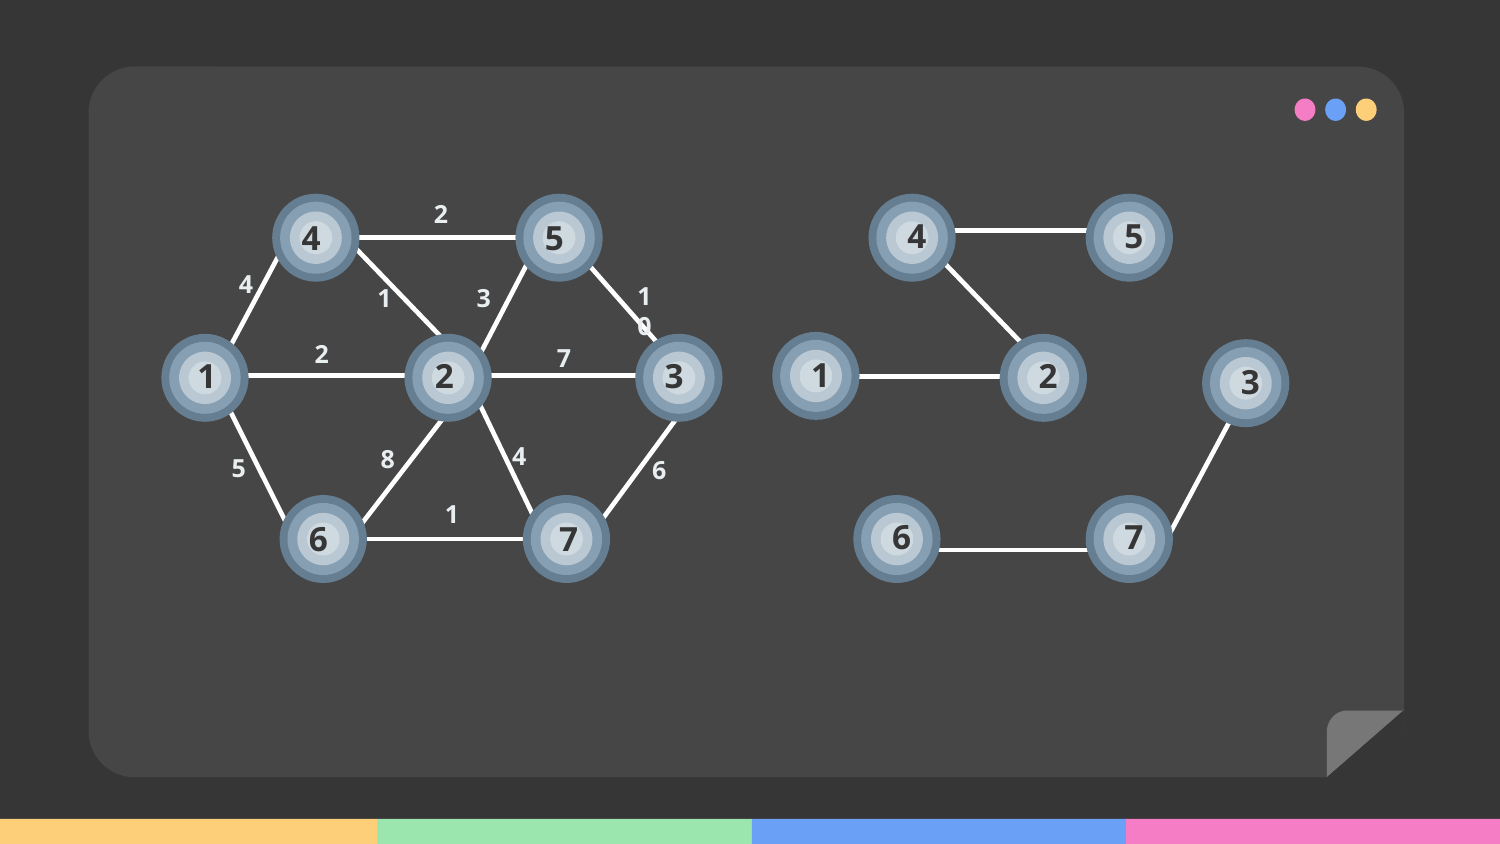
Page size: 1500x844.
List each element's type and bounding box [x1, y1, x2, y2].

text_box [771, 331, 860, 421]
text_box [999, 333, 1088, 423]
text_box [1085, 494, 1174, 584]
text_box [1085, 193, 1174, 282]
text_box [713, 333, 723, 422]
text_box [853, 494, 941, 584]
text_box [868, 193, 956, 282]
text_box [959, 197, 1176, 289]
text_box [1167, 364, 1261, 538]
text_box [271, 193, 360, 200]
text_box [768, 334, 1090, 428]
text_box [923, 241, 1058, 381]
text_box [161, 202, 709, 575]
text_box [515, 193, 603, 200]
text_box [88, 66, 1405, 778]
text_box [849, 342, 1292, 591]
text_box [1201, 338, 1290, 428]
